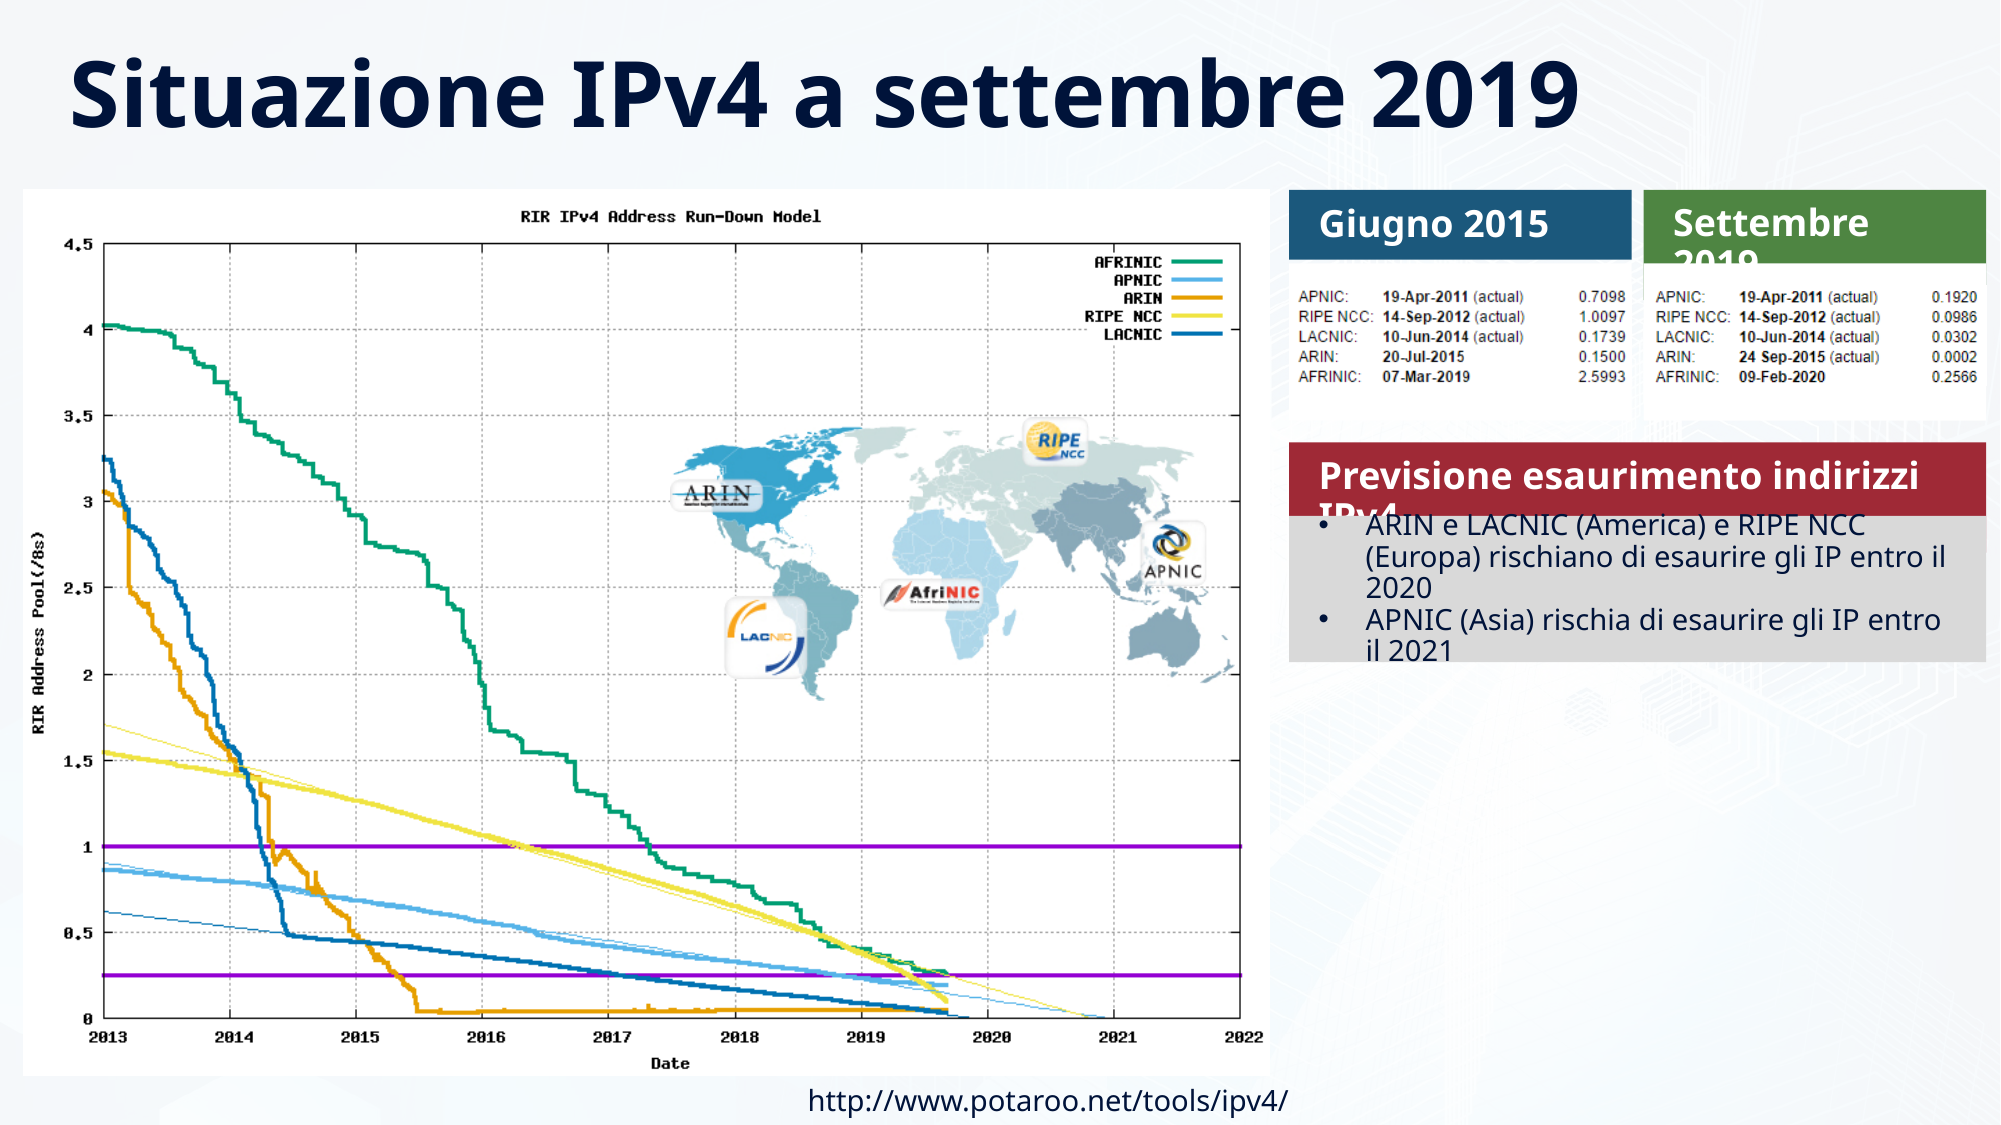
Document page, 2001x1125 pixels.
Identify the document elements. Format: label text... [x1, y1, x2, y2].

picture [23, 189, 1270, 1076]
title Situazione IPv4 a settembre 2019 [55, 29, 1945, 166]
picture [1649, 285, 1987, 386]
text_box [1289, 189, 1632, 421]
text_box http://www.potaroo.net/tools/ipv4/ [807, 1082, 1290, 1118]
picture [1295, 285, 1632, 386]
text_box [1643, 189, 1987, 421]
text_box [1289, 442, 1987, 663]
